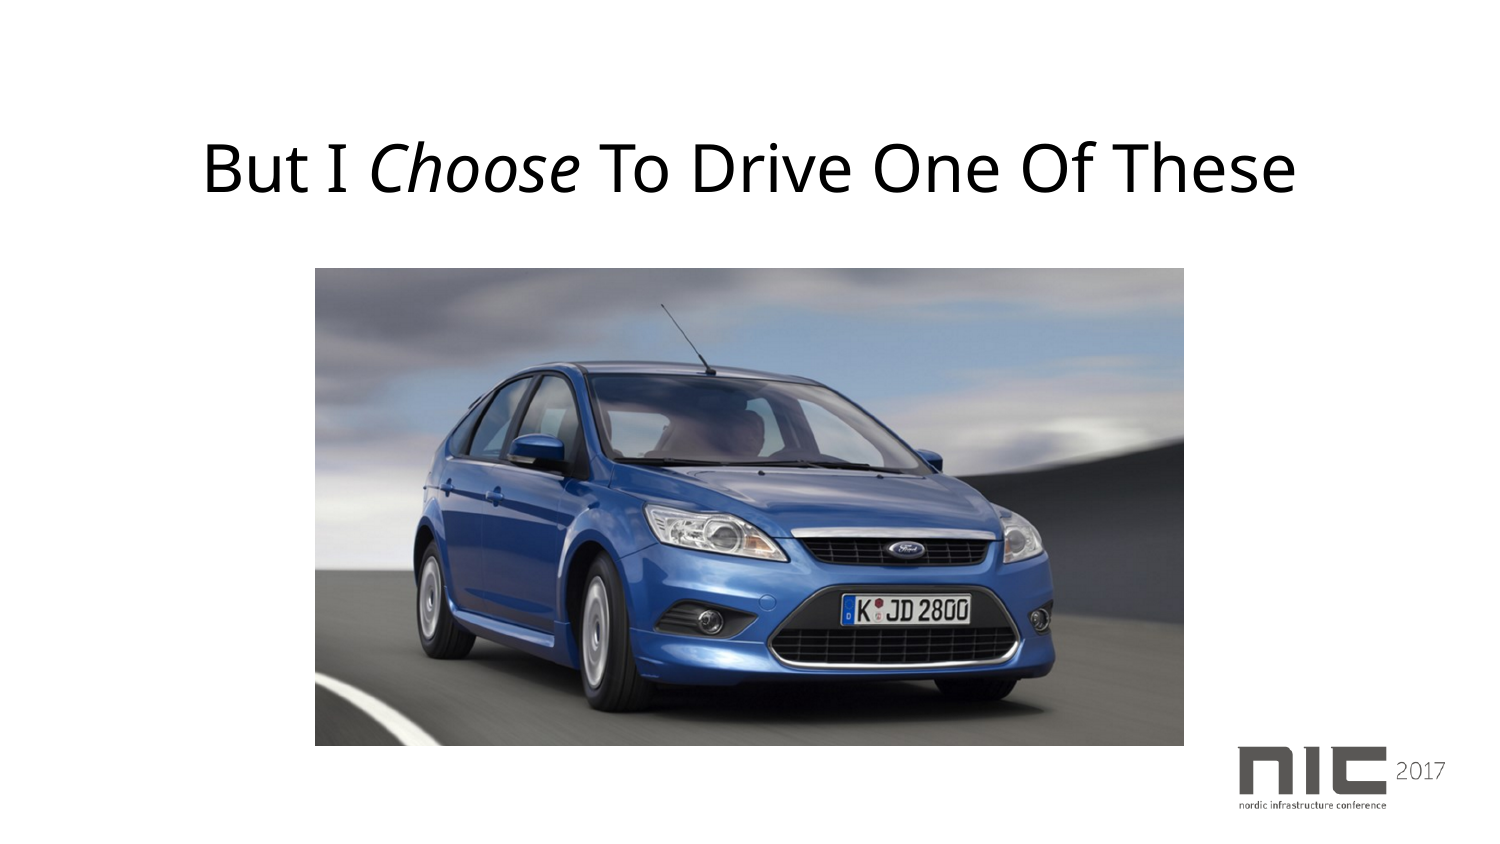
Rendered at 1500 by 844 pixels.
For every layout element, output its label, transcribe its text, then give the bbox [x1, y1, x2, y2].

picture [315, 268, 1185, 746]
title But I Choose To Drive One Of These [75, 91, 1425, 242]
